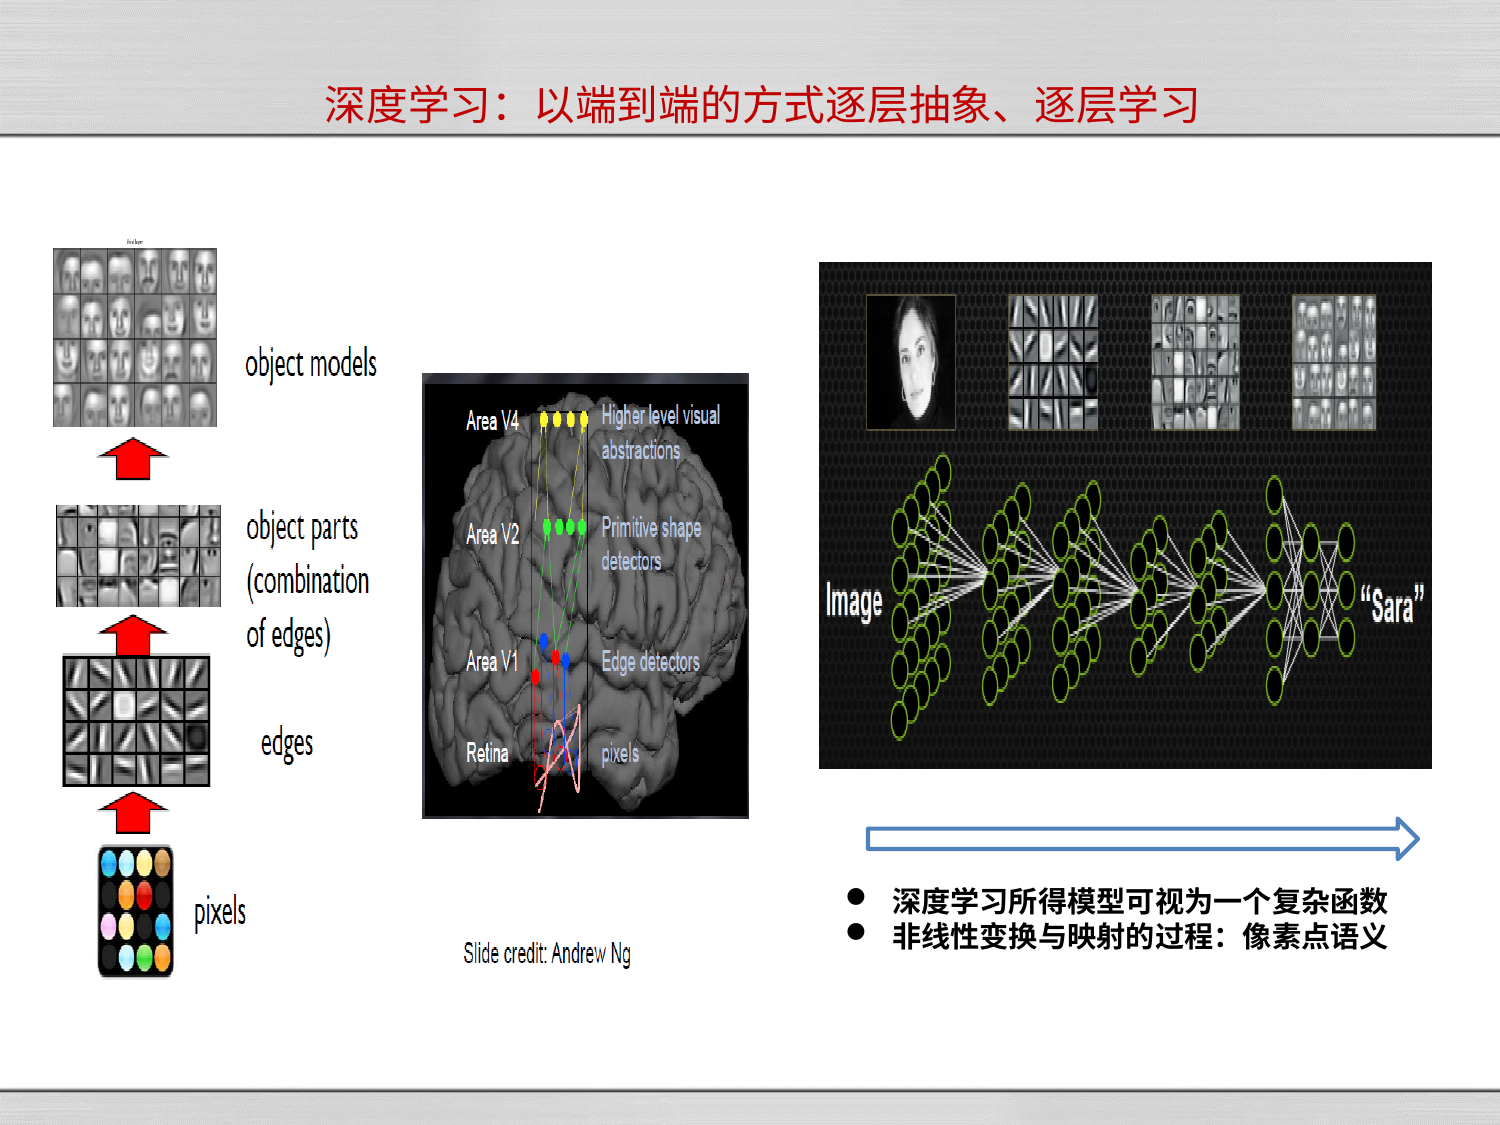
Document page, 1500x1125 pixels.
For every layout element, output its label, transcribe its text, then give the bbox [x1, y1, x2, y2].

text_box [865, 816, 1421, 862]
title 深度学习：以端到端的方式逐层抽象、逐层学习 [75, 44, 1450, 153]
picture [0, 0, 1500, 1125]
